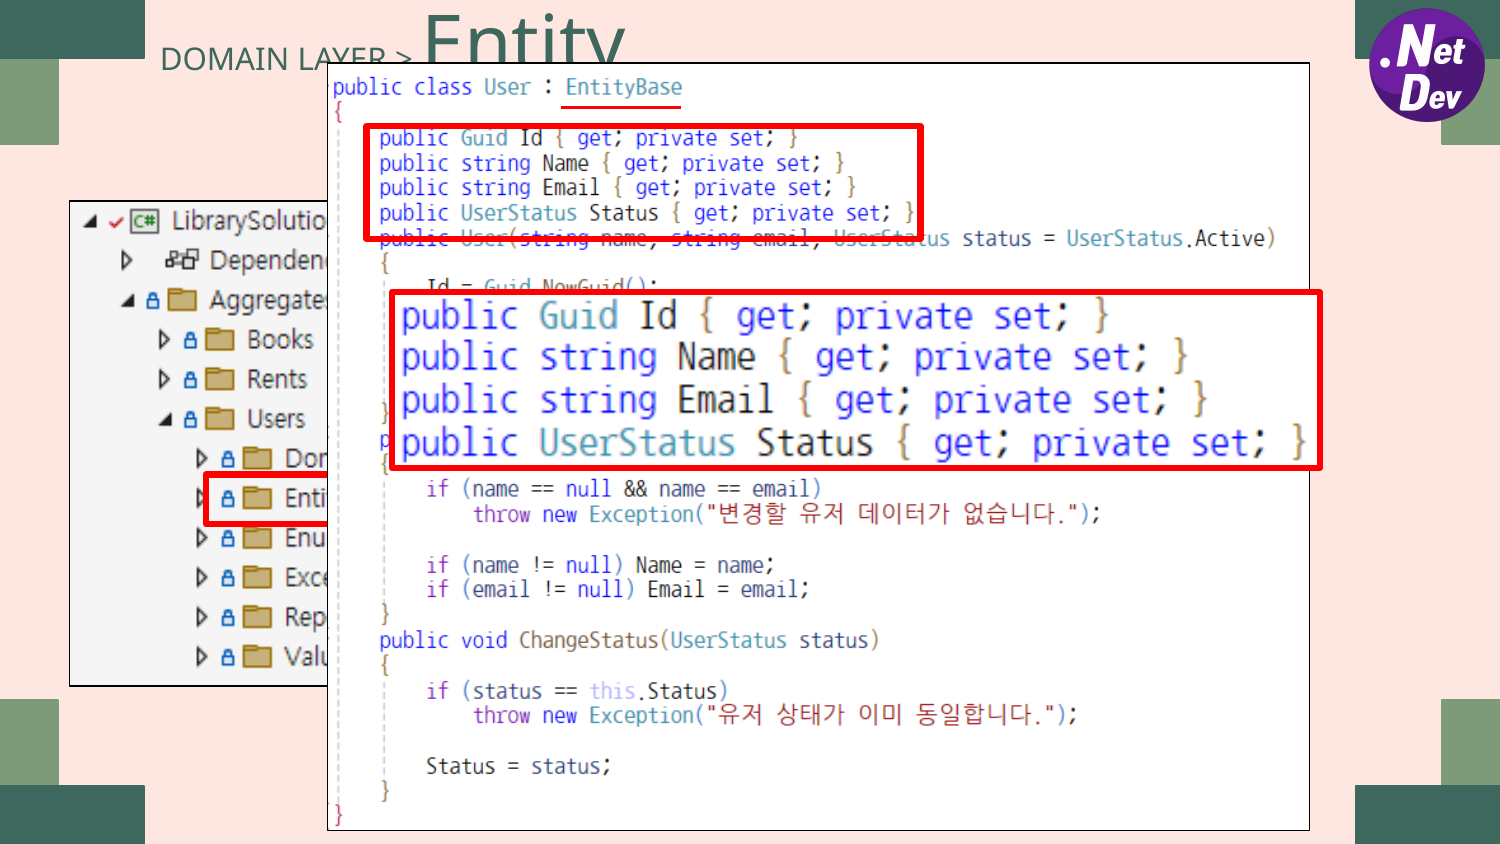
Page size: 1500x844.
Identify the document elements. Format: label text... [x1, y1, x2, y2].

picture [1356, 0, 1500, 130]
title DOMAIN LAYER > Entity [144, 0, 1303, 80]
picture [69, 63, 1318, 830]
